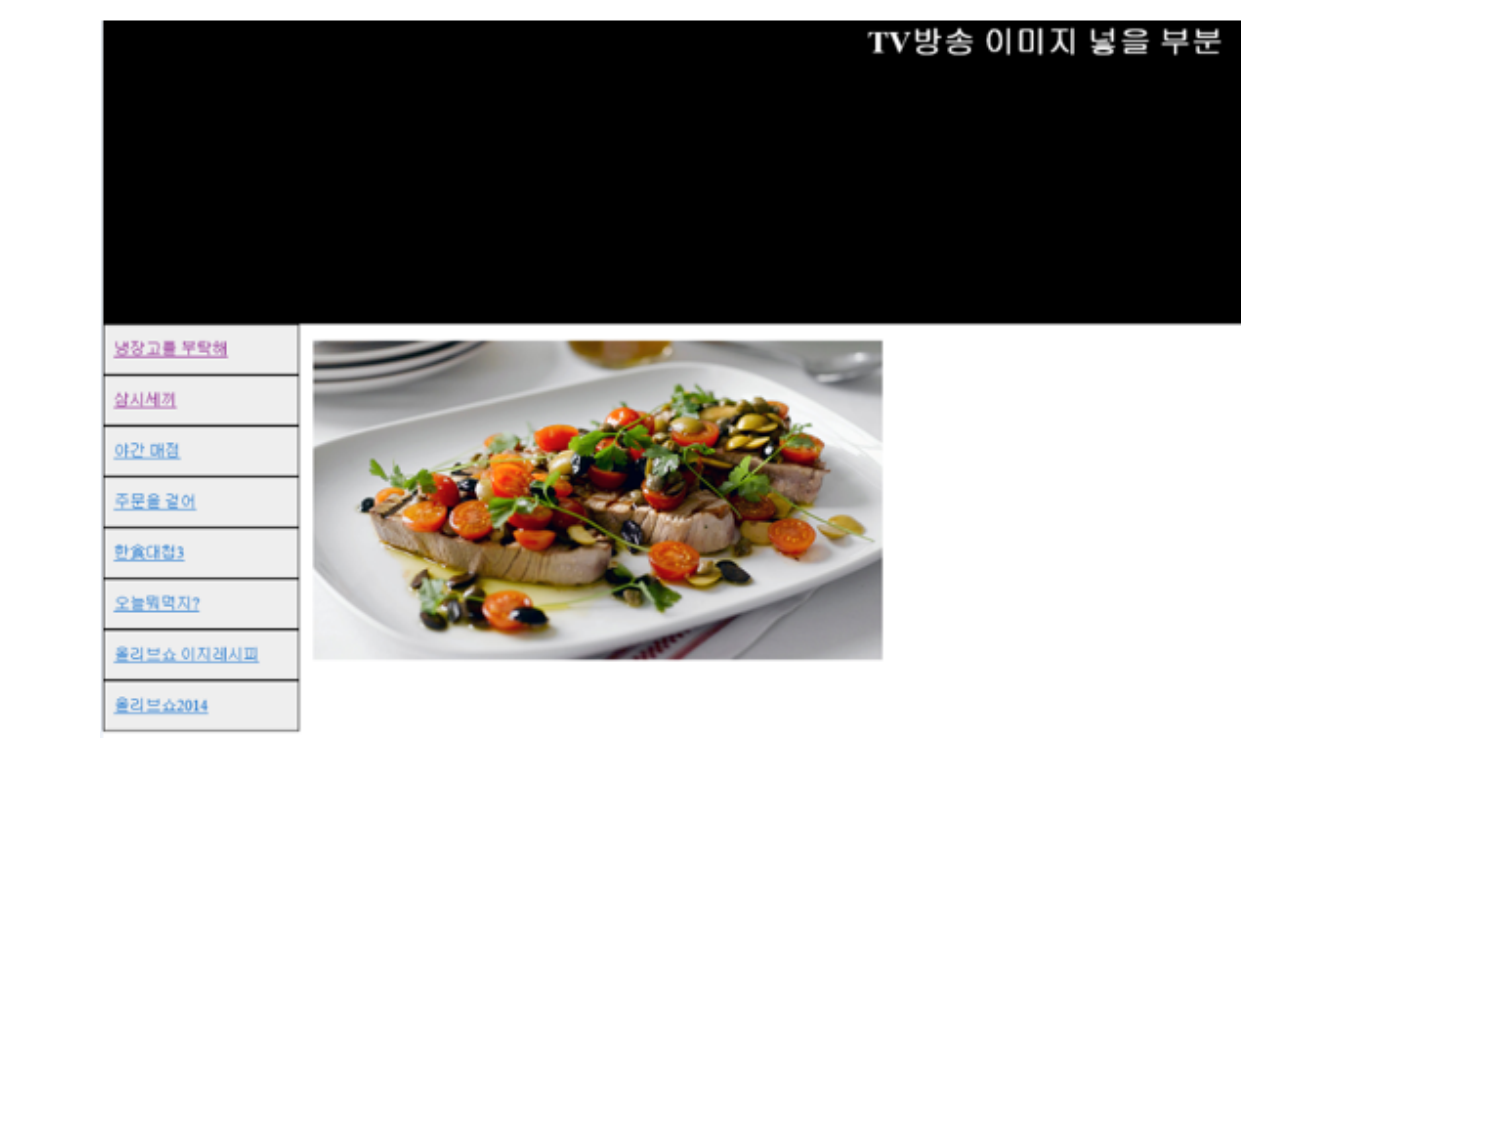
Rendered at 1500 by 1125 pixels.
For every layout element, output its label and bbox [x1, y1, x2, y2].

picture [100, 18, 1241, 738]
